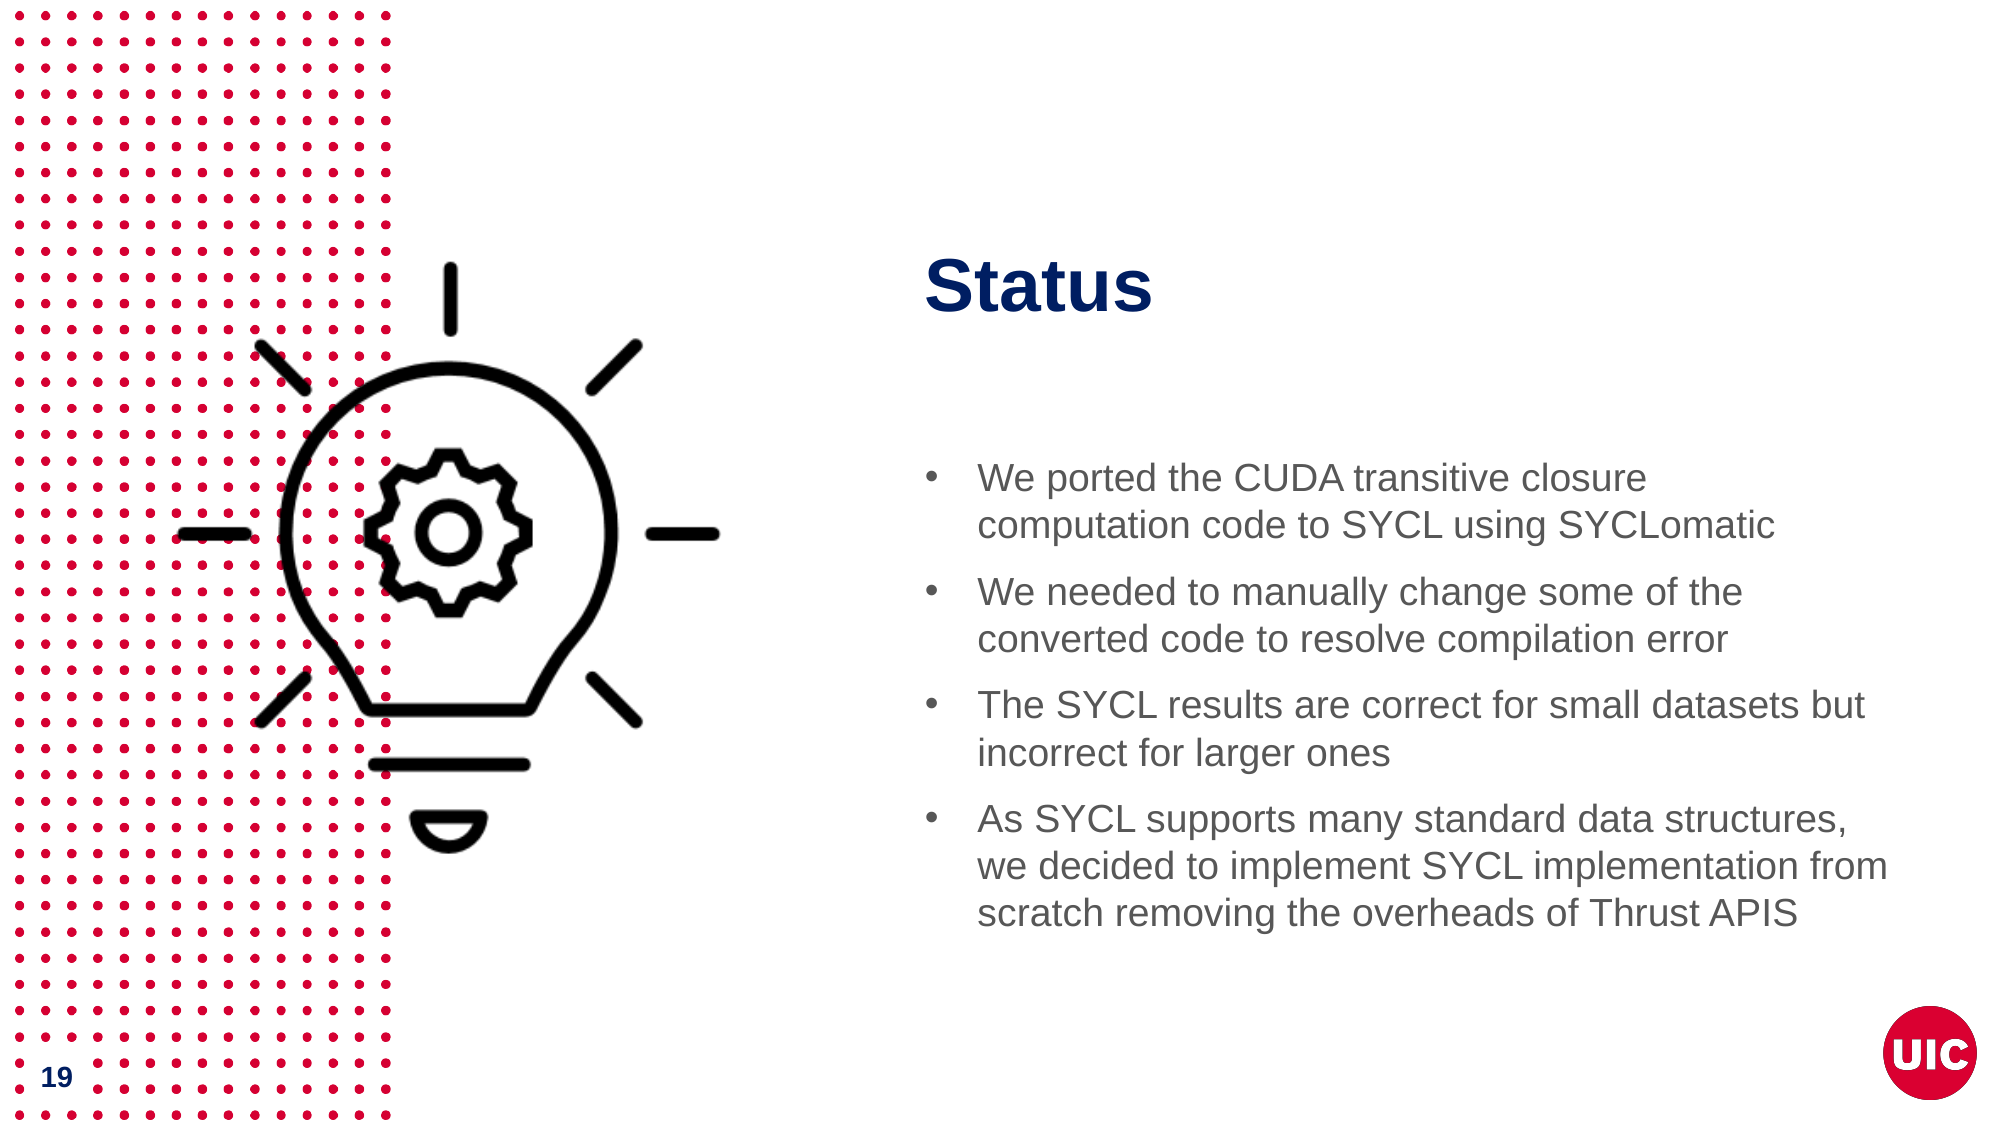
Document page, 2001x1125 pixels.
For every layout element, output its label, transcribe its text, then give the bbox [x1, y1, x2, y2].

list Status [924, 236, 1901, 438]
picture [1880, 1004, 1980, 1102]
list We ported the CUDA transitive closure computation code to SYCL using SYCLomatic We needed to manually change some of the converted code to resolve compilation error The SYCL results are correct for small datasets but incorrect for larger ones As SYCL supports many standard data structures, we decided to implement SYCL implementation from scratch removing the overheads of Thrust APIS [924, 452, 1901, 973]
picture [0, 0, 772, 1125]
